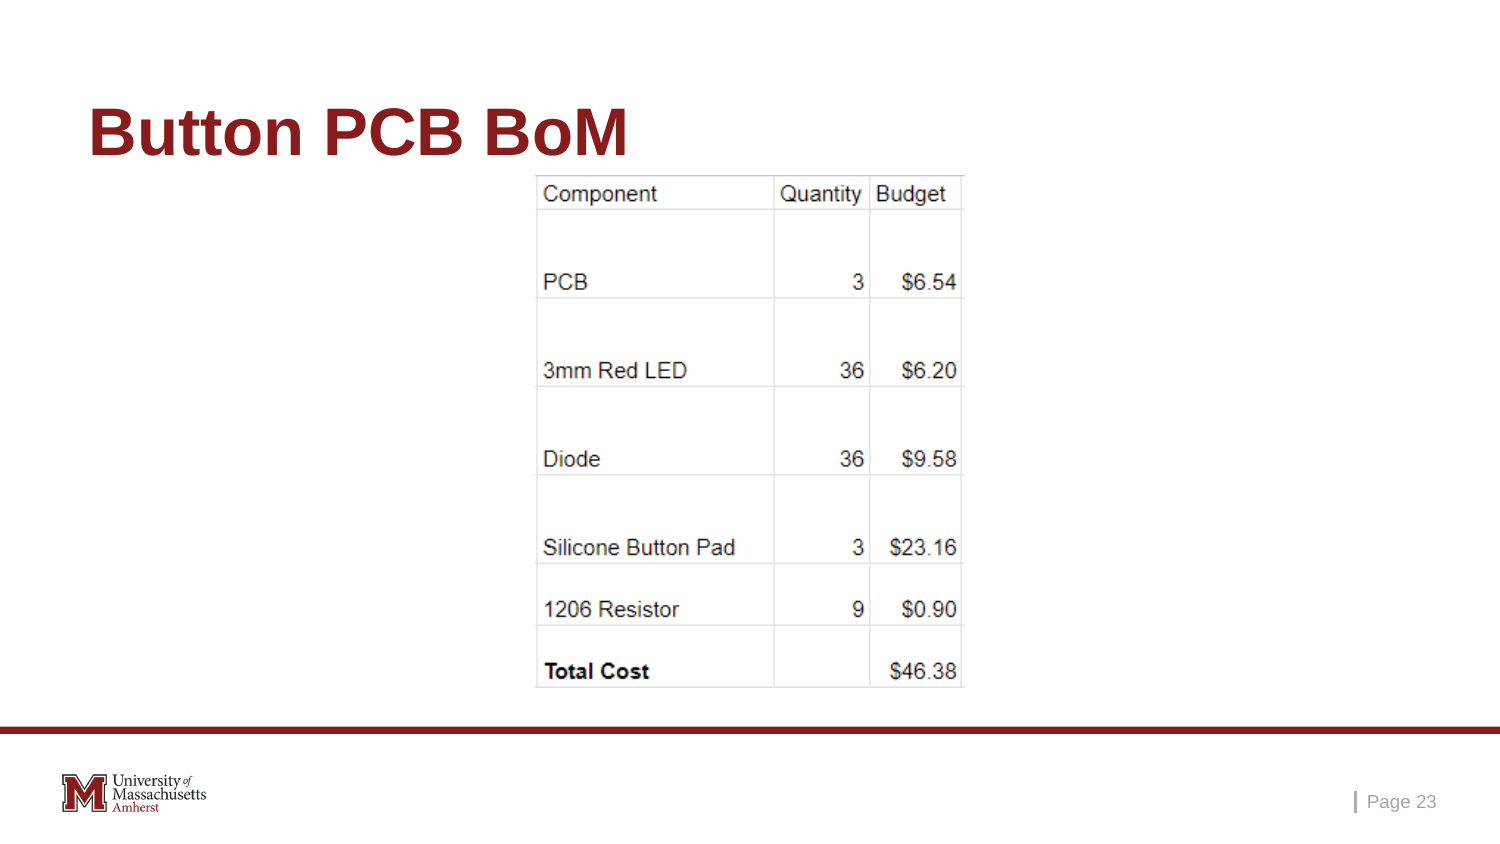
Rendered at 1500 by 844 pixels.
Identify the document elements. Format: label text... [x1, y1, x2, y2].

slide_number Page ‹#› [1355, 791, 1475, 812]
picture [62, 774, 206, 812]
picture [534, 175, 965, 688]
title Button PCB BoM [77, 91, 1425, 176]
